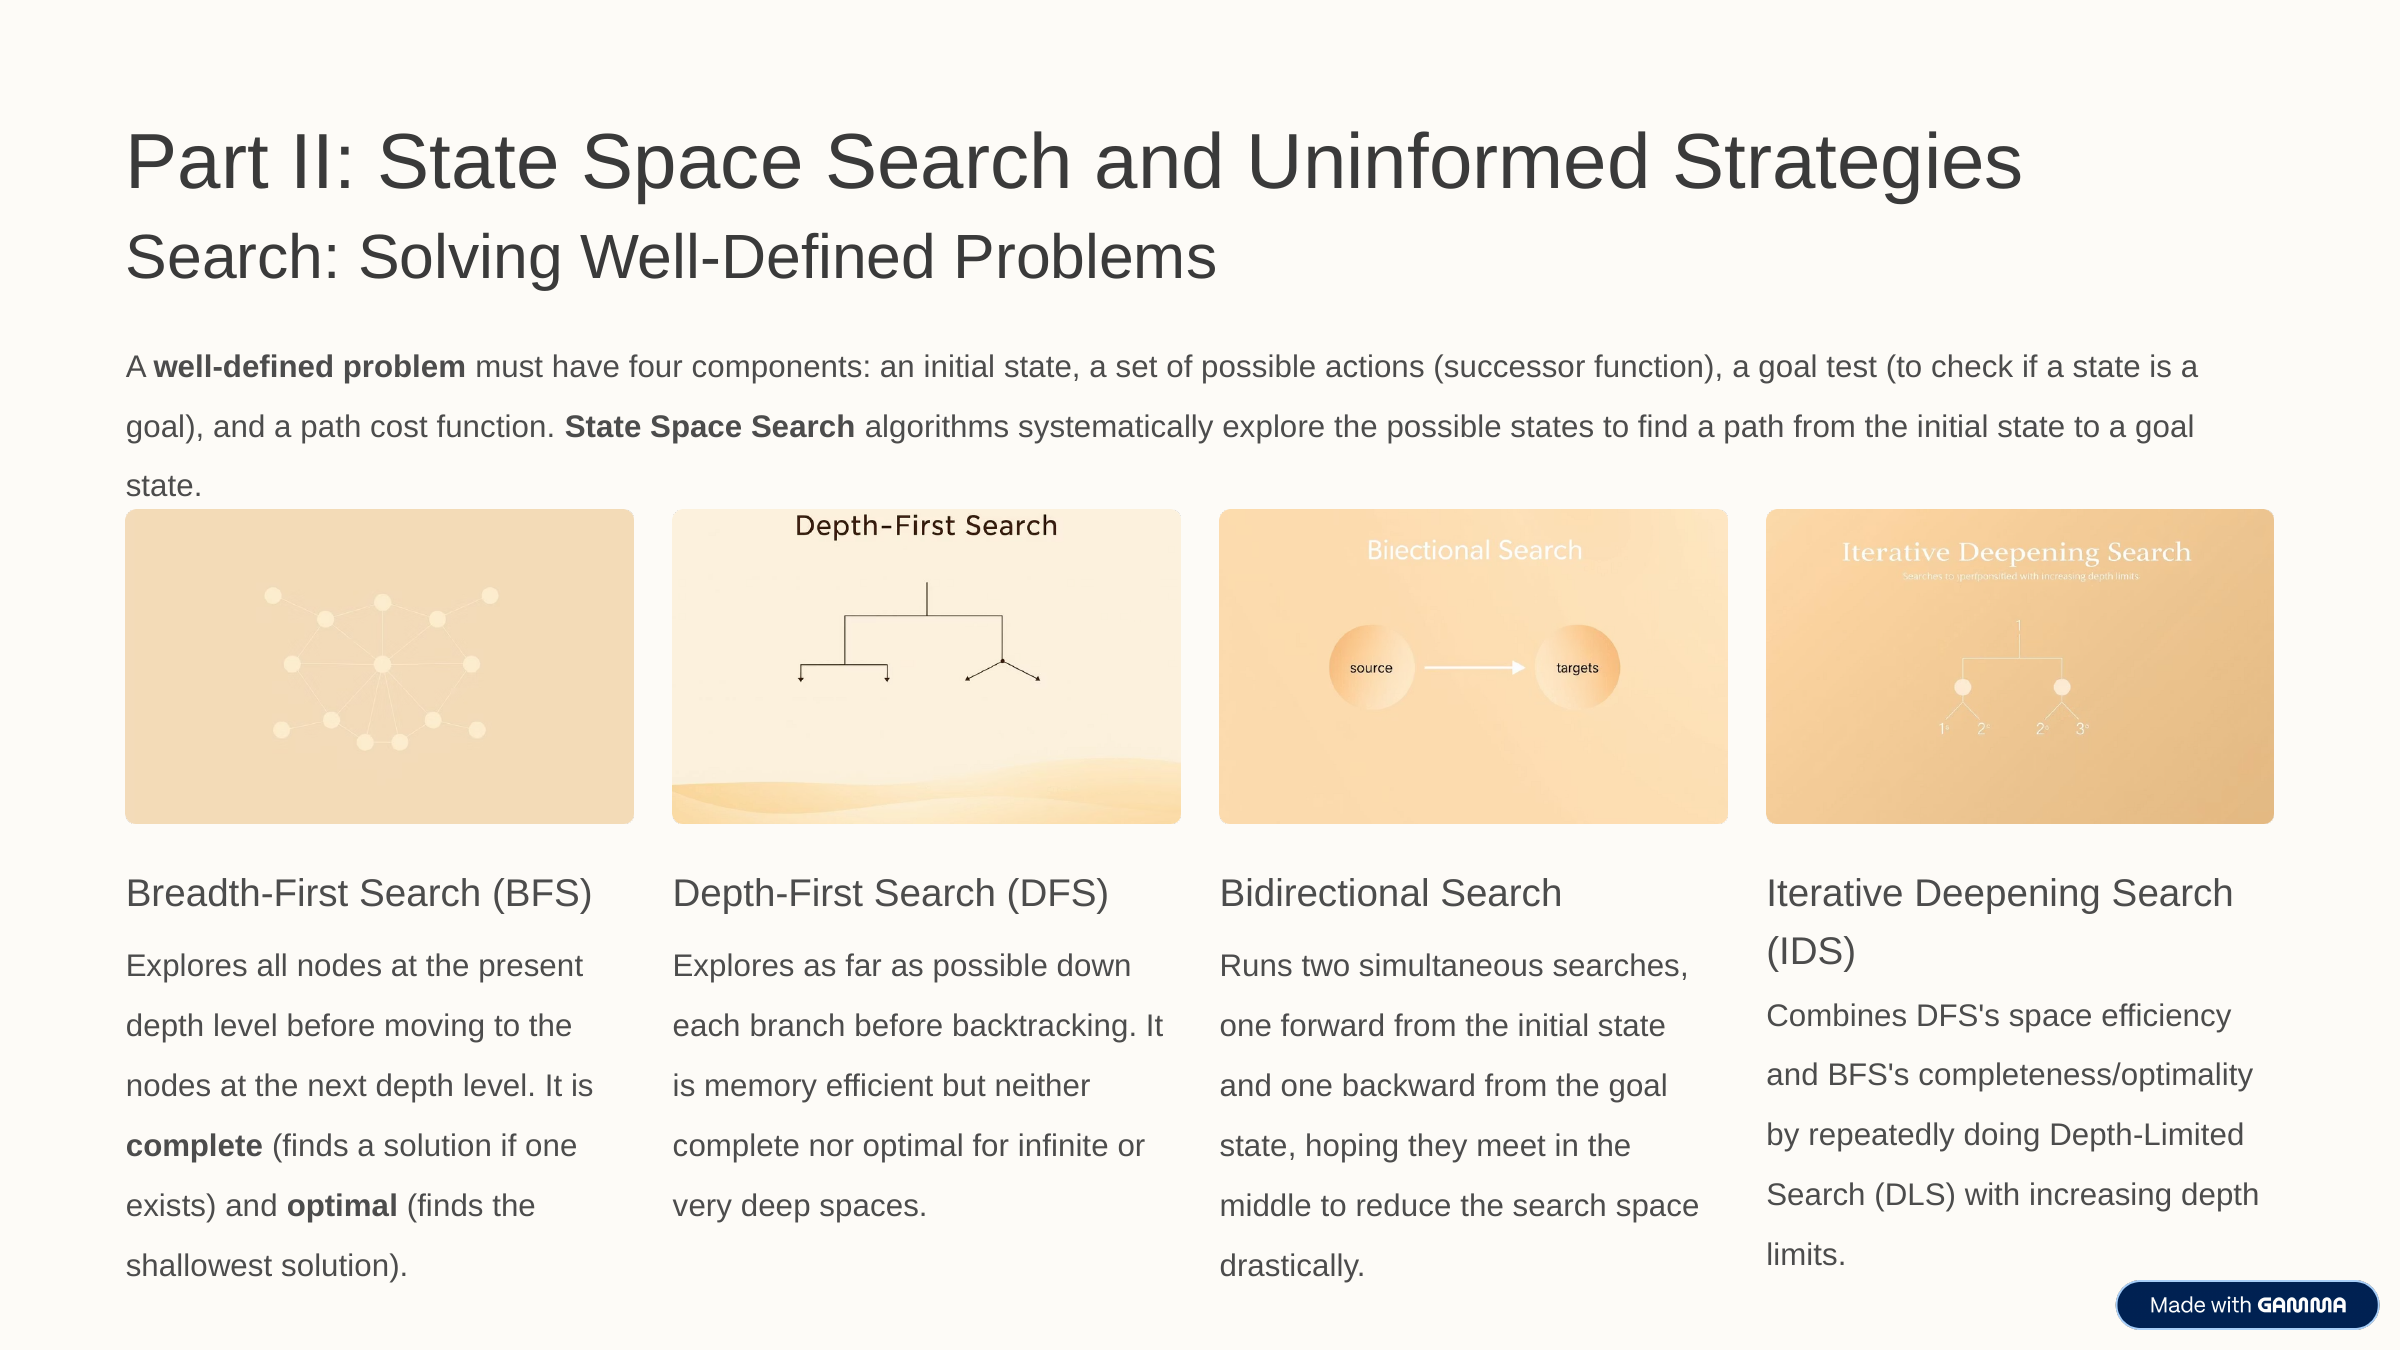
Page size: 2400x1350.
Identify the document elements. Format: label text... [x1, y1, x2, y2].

text_box Bidirectional Search [1219, 855, 1614, 905]
text_box Explores all nodes at the present depth level before moving to the nodes at the next depth level. It is complete (finds a solution if one exists) and optimal (finds the shallowest solution). [125, 923, 634, 1226]
text_box Runs two simultaneous searches, one forward from the initial state and one backward from the goal state, hoping they meet in the middle to reduce the search space drastically. [1219, 923, 1728, 1226]
picture [125, 509, 634, 824]
text_box Explores as far as possible down each branch before backtracking. It is memory efficient but neither complete nor optimal for infinite or very deep spaces. [672, 923, 1181, 1175]
picture [2106, 1271, 2389, 1339]
picture [1766, 509, 2275, 824]
text_box Search: Solving Well-Defined Problems [125, 197, 1266, 277]
text_box Part II: State Space Search and Uninformed Strategies [125, 86, 2083, 185]
picture [1219, 509, 1728, 824]
picture [672, 509, 1181, 824]
text_box Combines DFS's space efficiency and BFS's completeness/optimality by repeatedly doing Depth-Limited Search (DLS) with increasing depth limits. [1766, 972, 2274, 1275]
text_box Breadth-First Search (BFS) [125, 855, 609, 905]
text_box Iterative Deepening Search (IDS) [1766, 855, 2274, 954]
text_box Depth-First Search (DFS) [672, 855, 1122, 905]
text_box A well-defined problem must have four components: an initial state, a set of possible actions (successor function), a goal test (to check if a state is a goal), and a path cost function. State Space Search algorithms systematically explore the possible states to find a path from the initial state to a goal state. [125, 323, 2274, 475]
